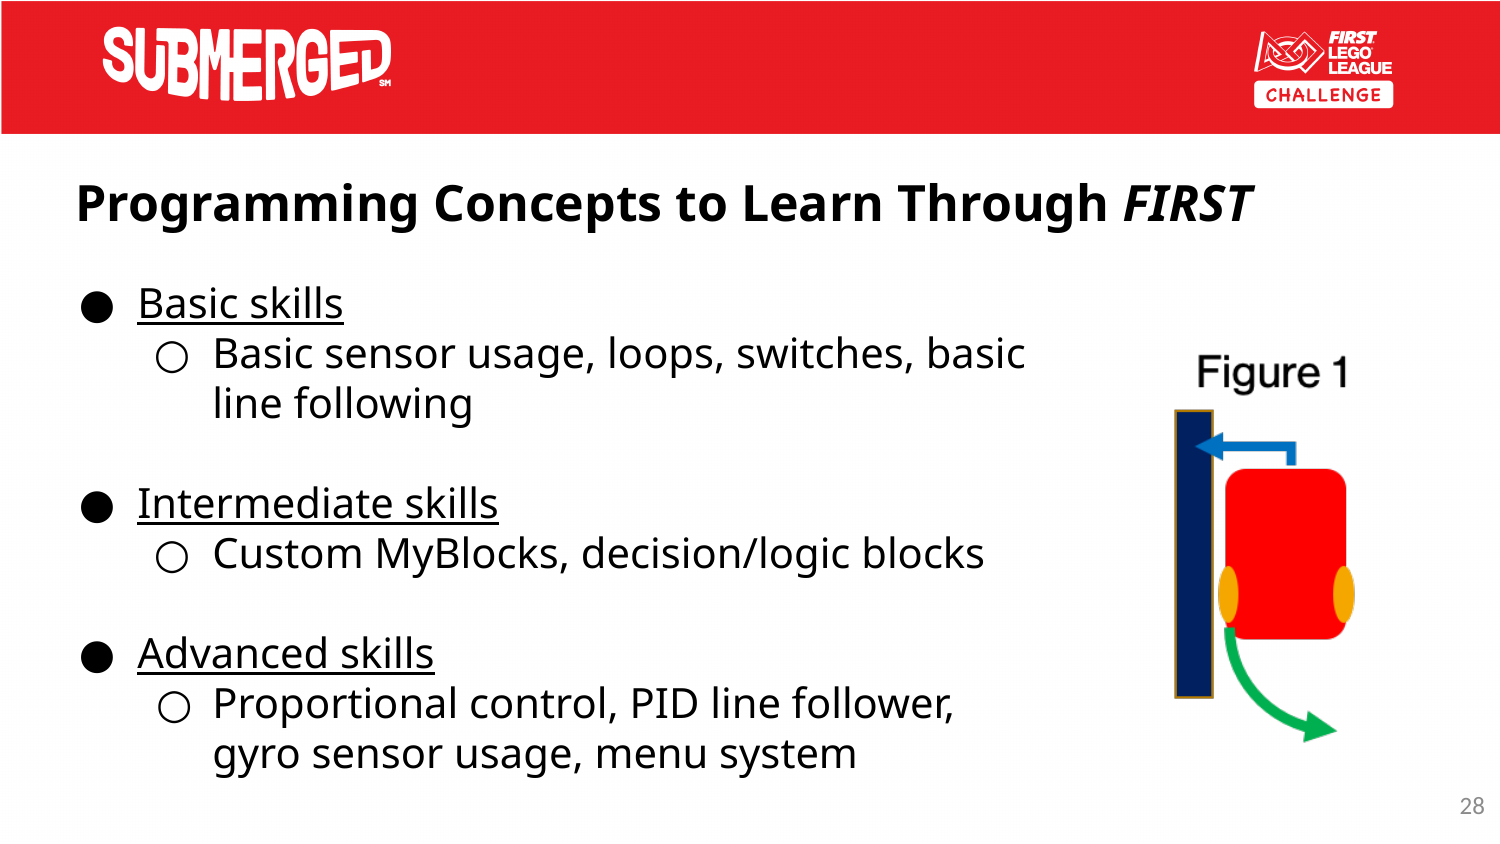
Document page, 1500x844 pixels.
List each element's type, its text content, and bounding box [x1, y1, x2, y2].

title Programming Concepts to Learn Through FIRST [74, 155, 1436, 248]
slide_number 28 [1161, 781, 1500, 828]
picture [0, 0, 1500, 844]
text_box Basic skills Basic sensor usage, loops, switches, basic line following Intermediate skills Custom MyBlocks, decision/logic blocks Advanced skills Proportional control, PID line follower, gyro sensor usage, menu system [47, 261, 1070, 765]
